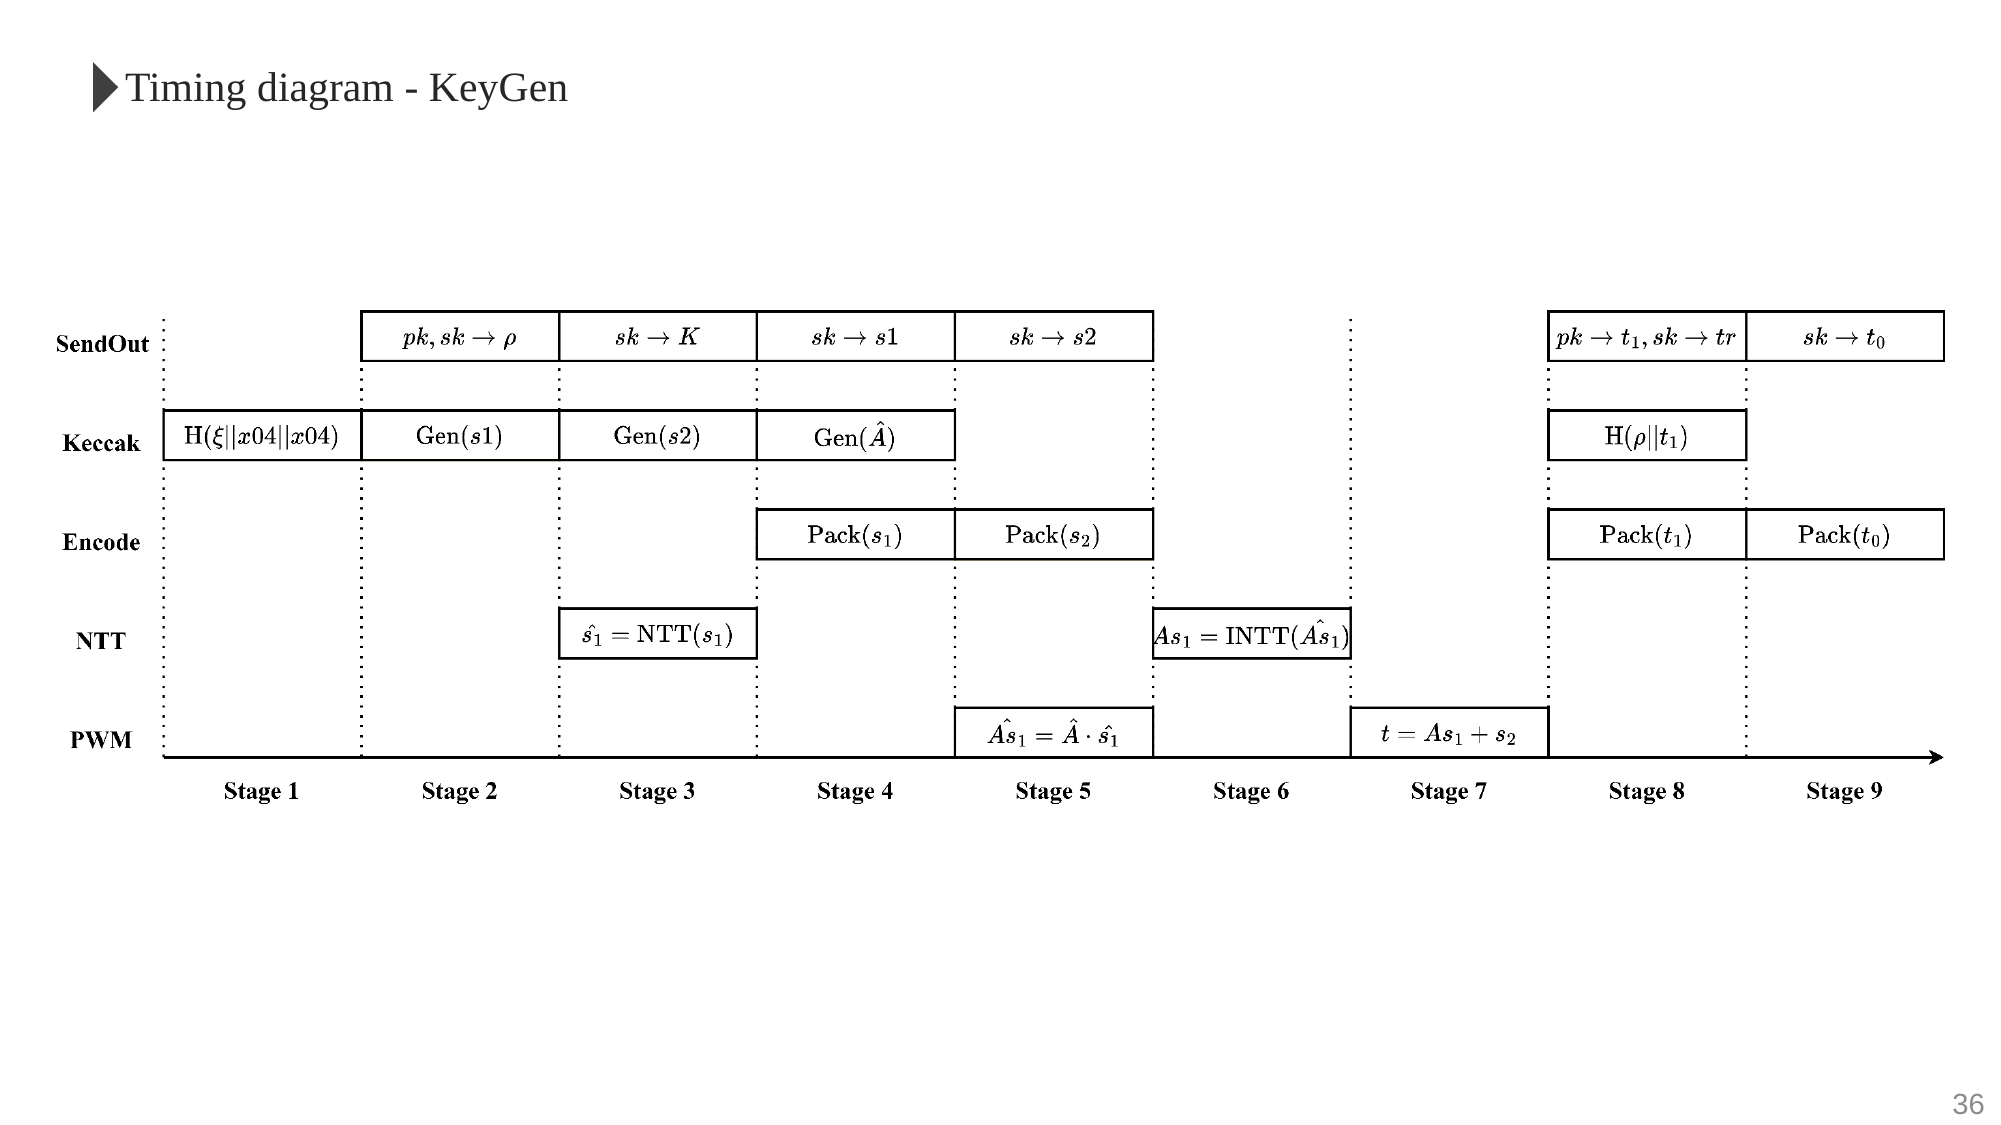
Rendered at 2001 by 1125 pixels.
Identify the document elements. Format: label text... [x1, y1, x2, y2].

slide_number 36 [1550, 1072, 2000, 1125]
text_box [93, 52, 585, 118]
picture [55, 297, 1945, 828]
